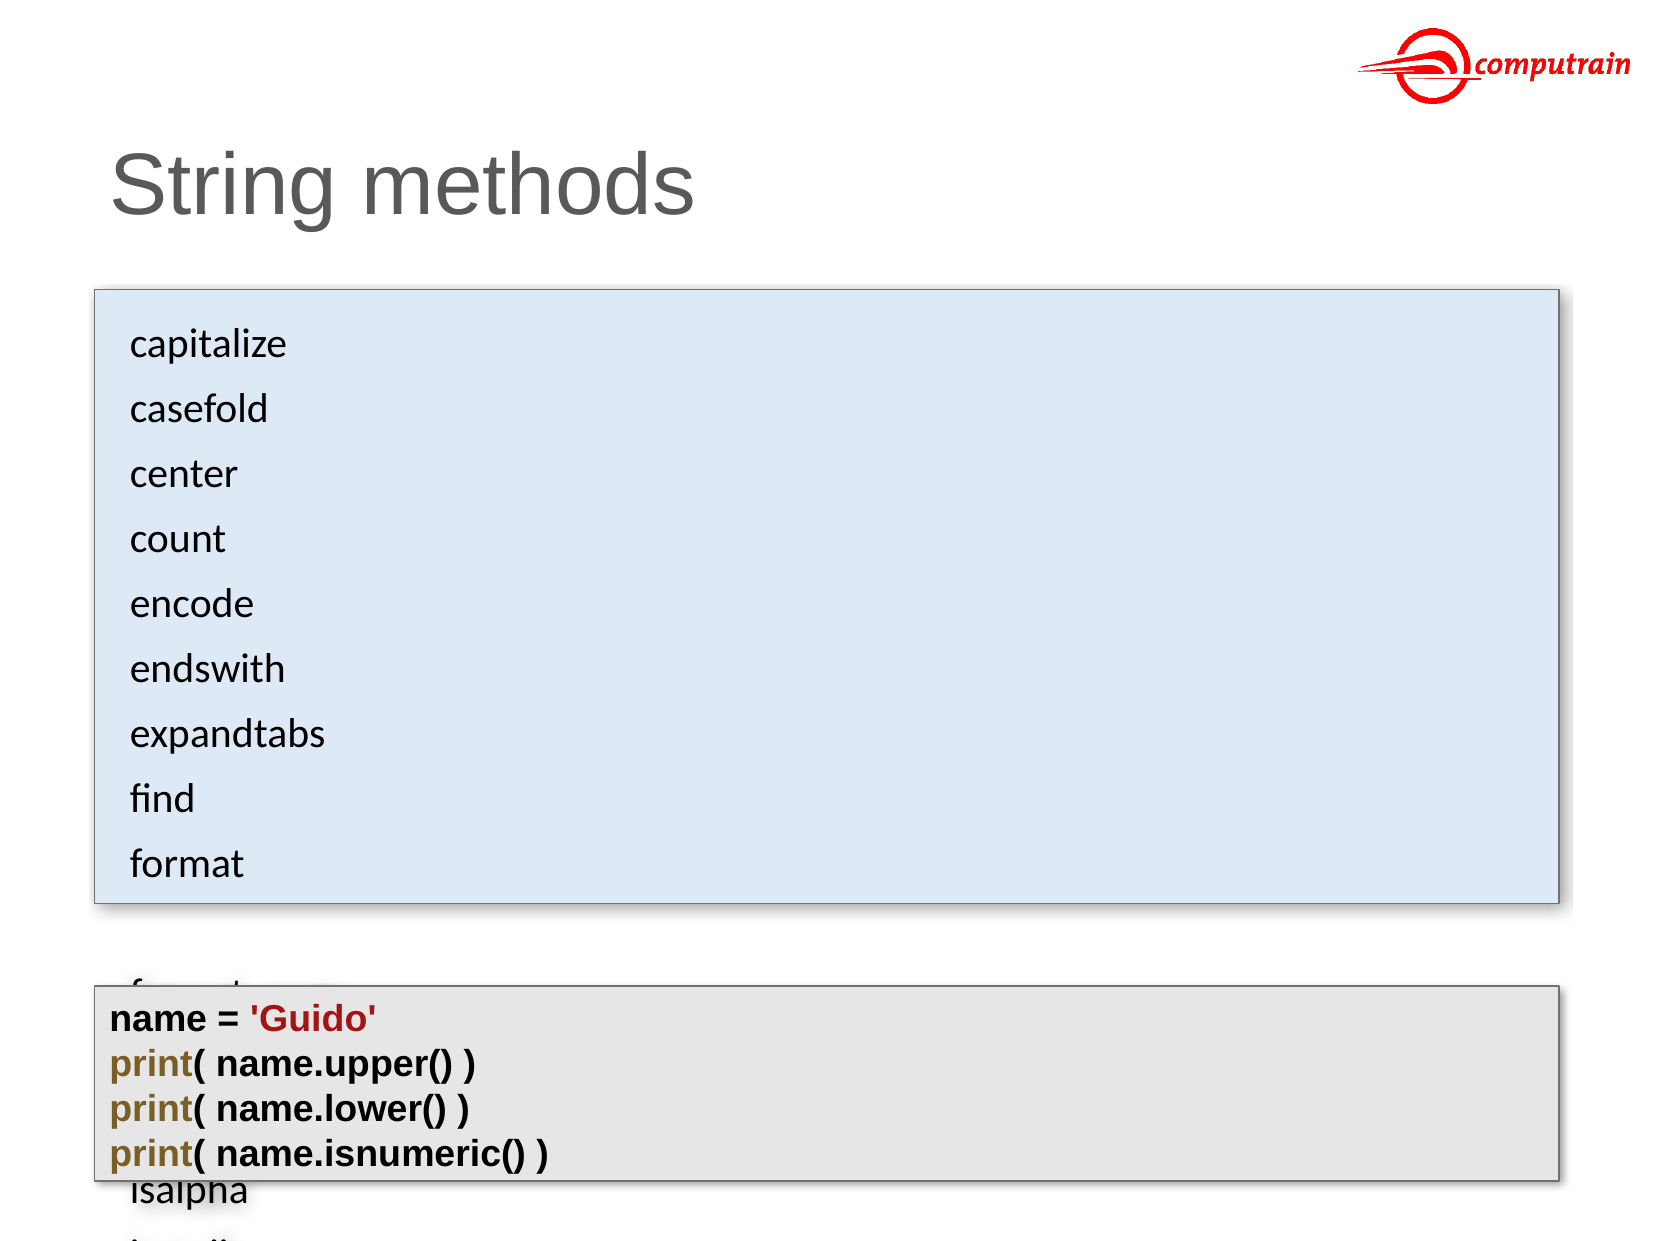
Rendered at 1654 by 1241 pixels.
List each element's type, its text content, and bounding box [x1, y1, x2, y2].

text_box capitalize casefold center count encode endswith expandtabs find format format_map index isalnum isalpha isascii isdecimal isdigit isidentifier islower isnumeric isprintable isspace istitle isupper join ljust lower lstrip maketrans partition replace rfind rindex rjust rpartition rsplit rstrip split splitlines startswith strip swapcase title translate upper zfill [94, 289, 1560, 904]
text_box name = 'Guido' print( name.upper() ) print( name.lower() ) print( name.isnumeric() ) [94, 986, 1560, 1182]
title String methods [94, 66, 1560, 287]
picture [1358, 28, 1630, 104]
